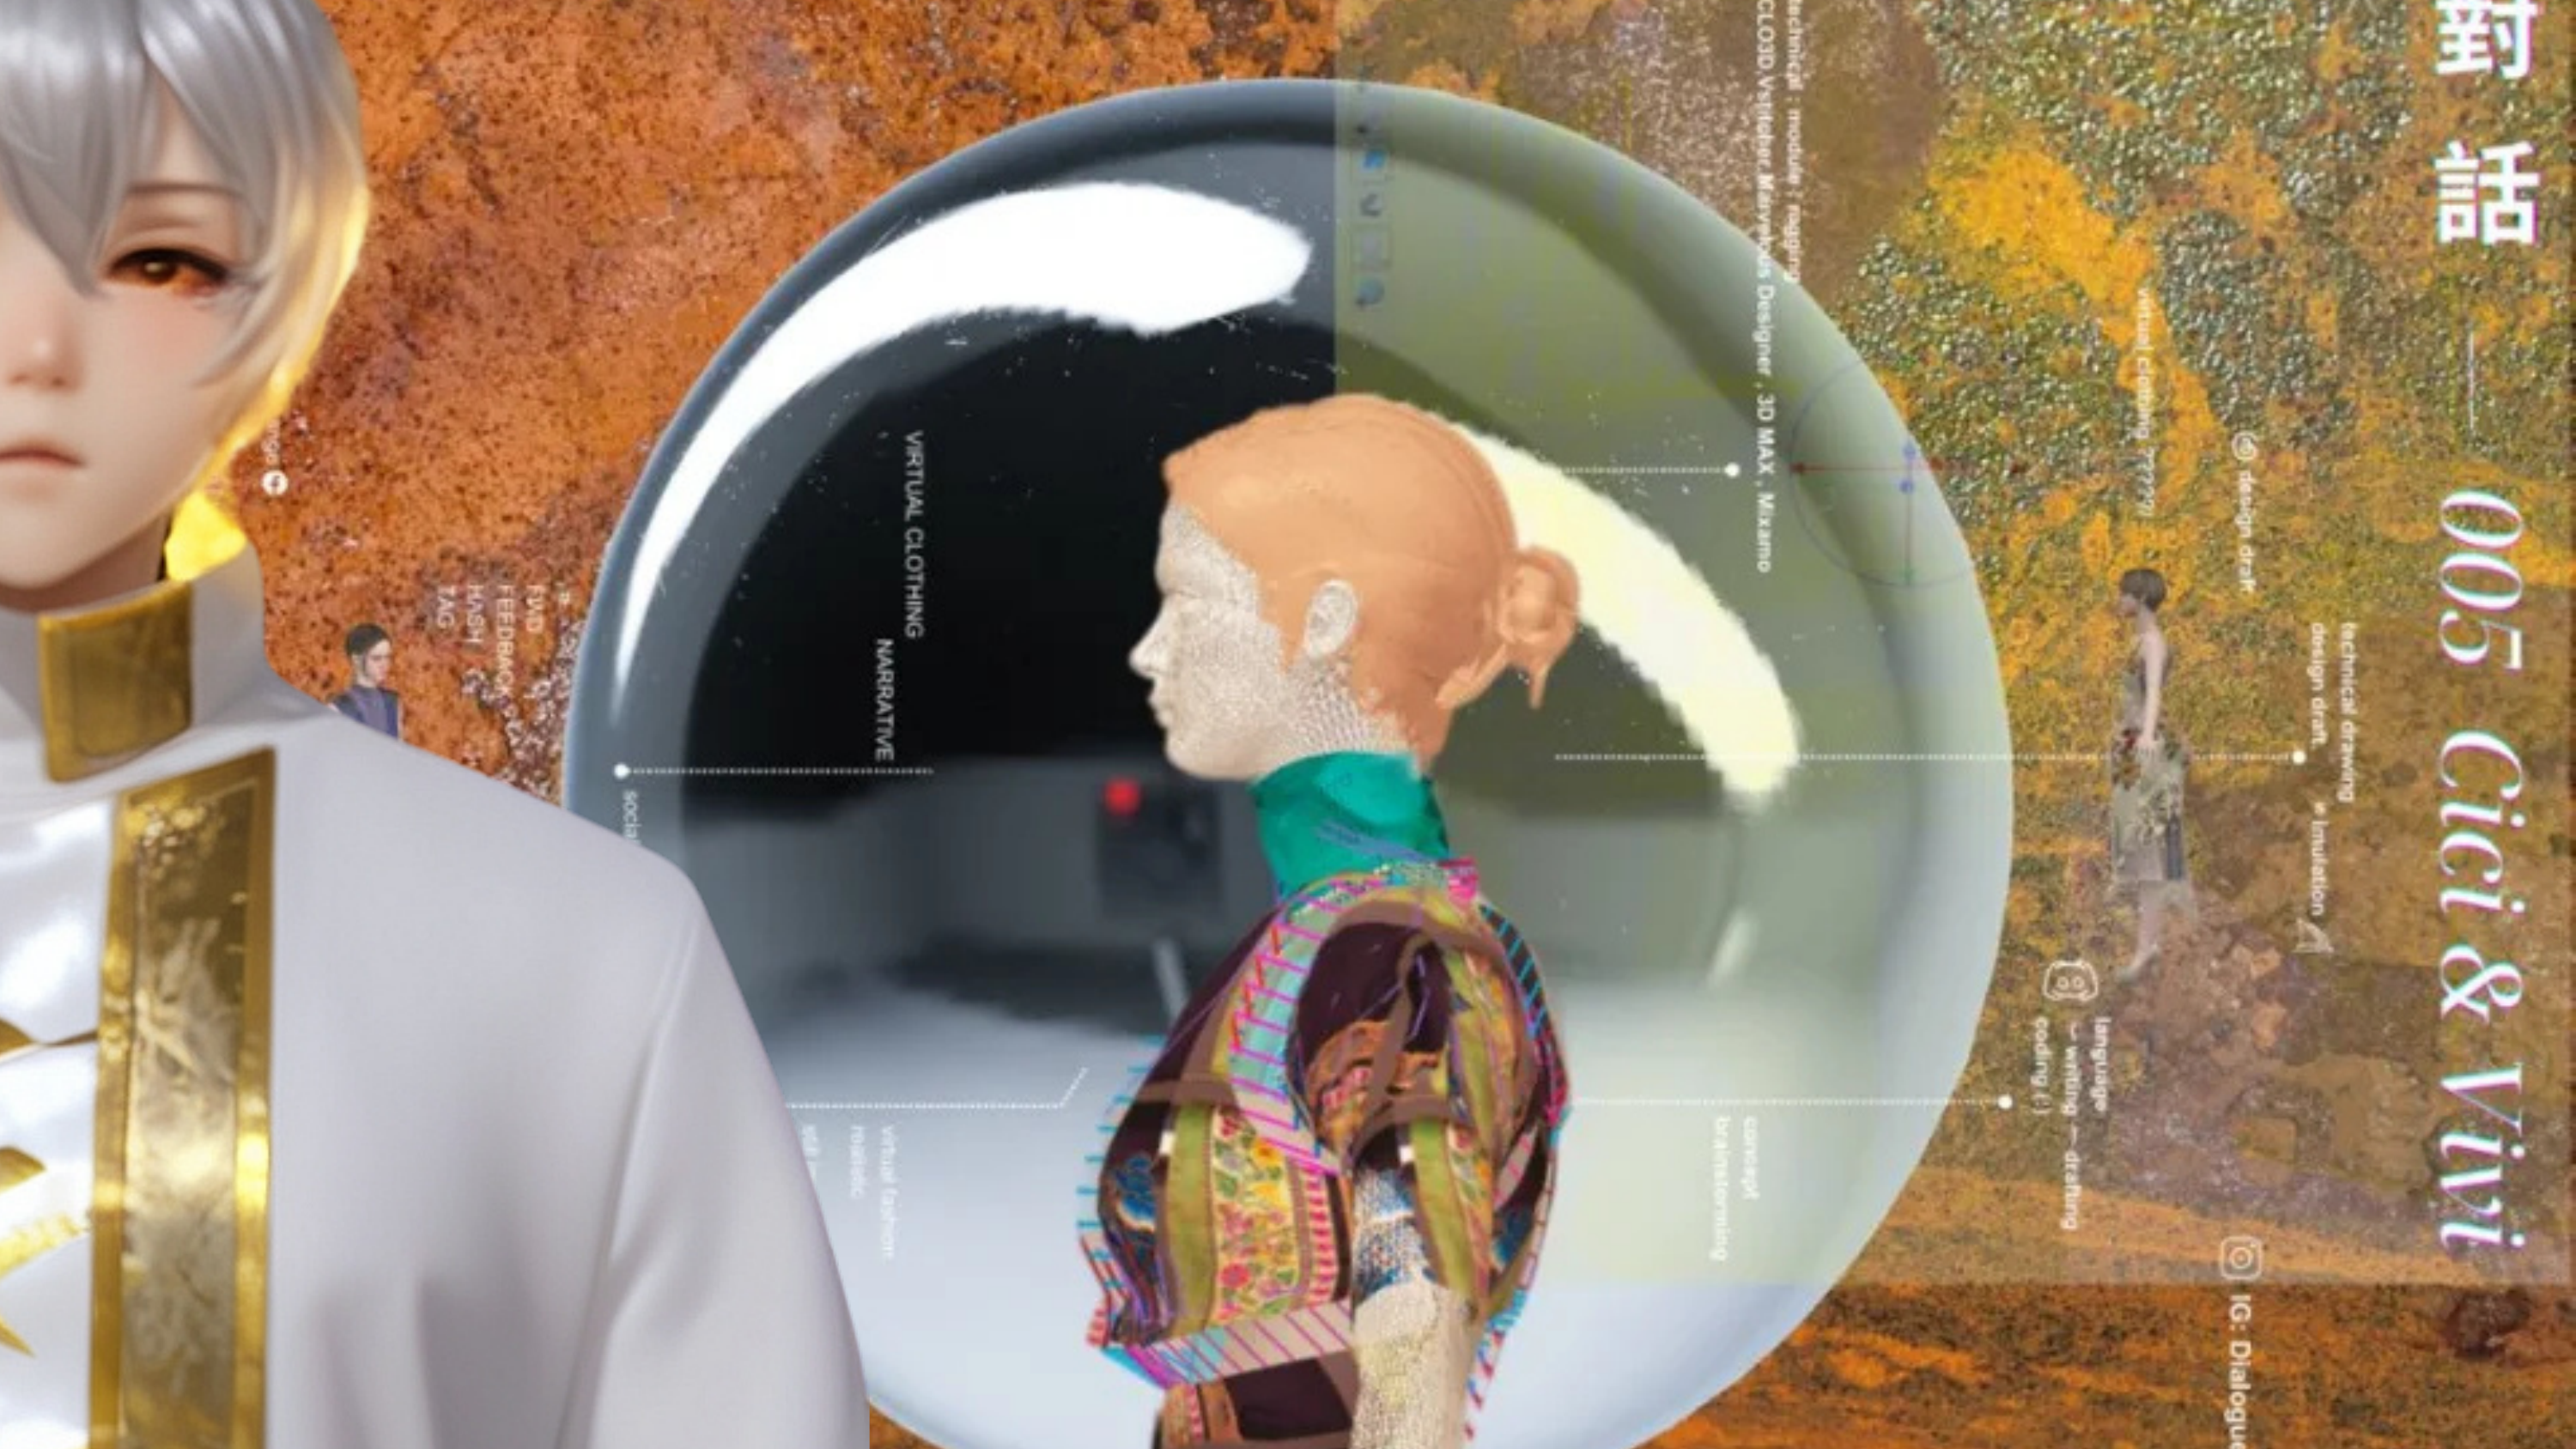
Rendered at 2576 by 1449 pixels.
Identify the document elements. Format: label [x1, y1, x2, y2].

text_box [0, 0, 870, 1449]
text_box [870, 0, 2576, 1449]
